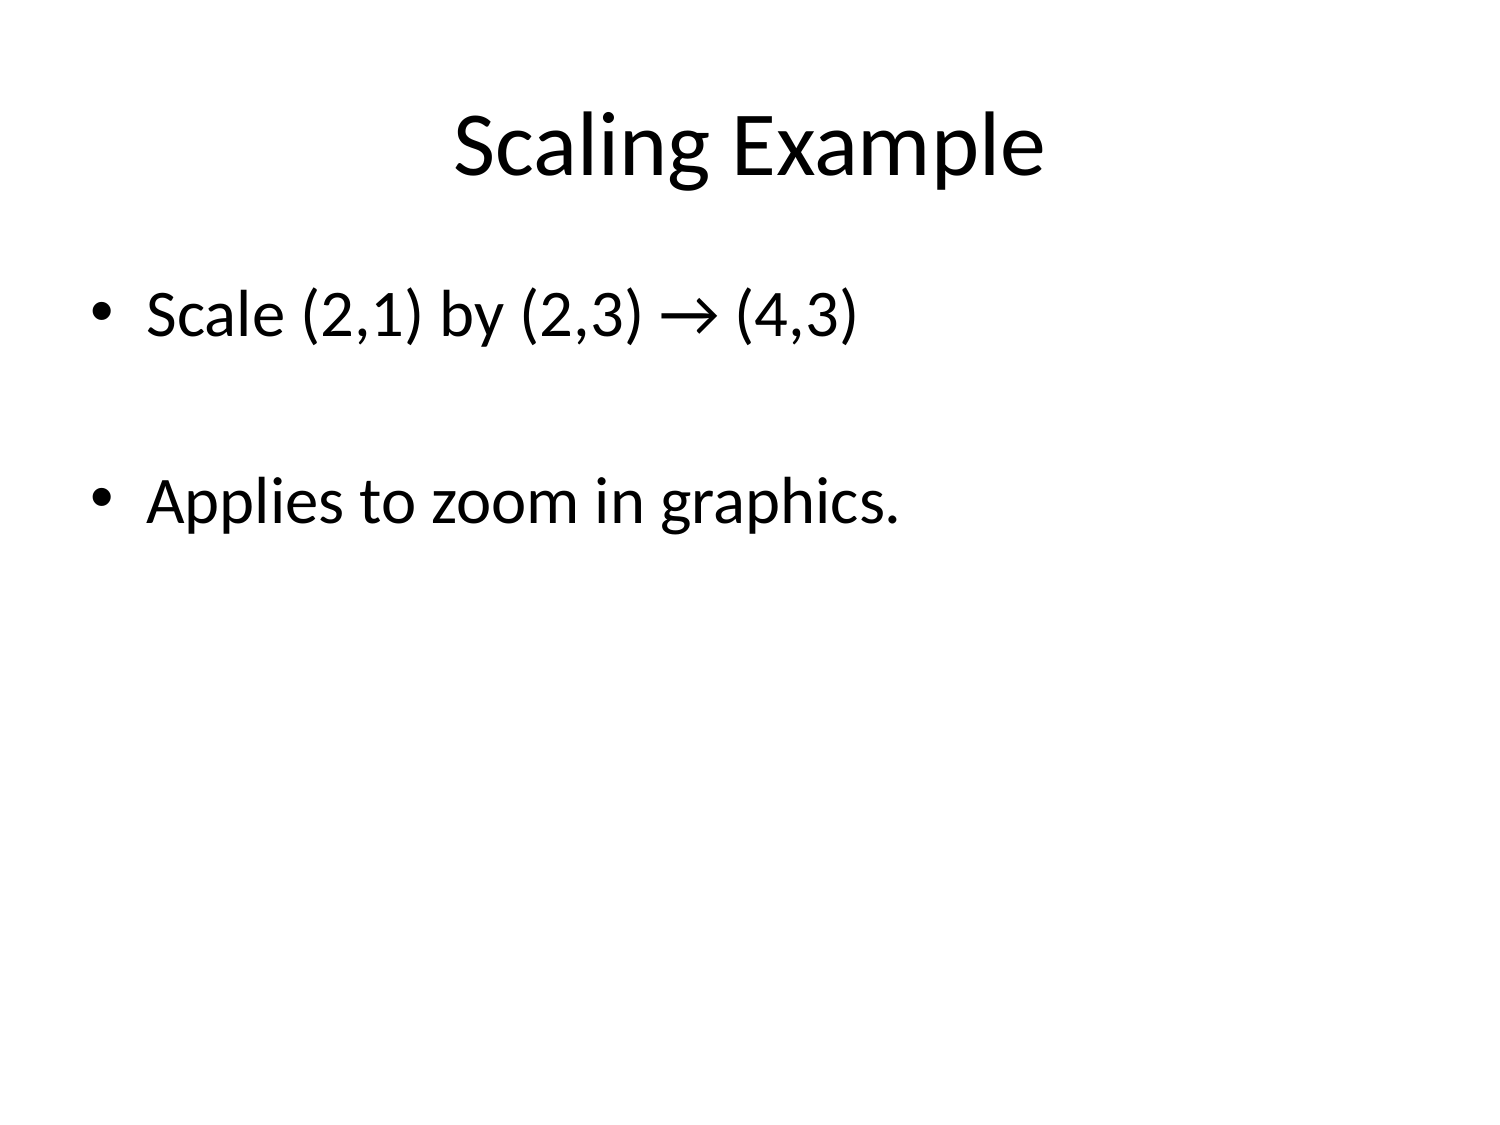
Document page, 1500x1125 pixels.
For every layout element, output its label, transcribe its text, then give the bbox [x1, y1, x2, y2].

list Scale (2,1) by (2,3) → (4,3) Applies to zoom in graphics. [75, 262, 1425, 1005]
title Scaling Example [75, 45, 1425, 233]
